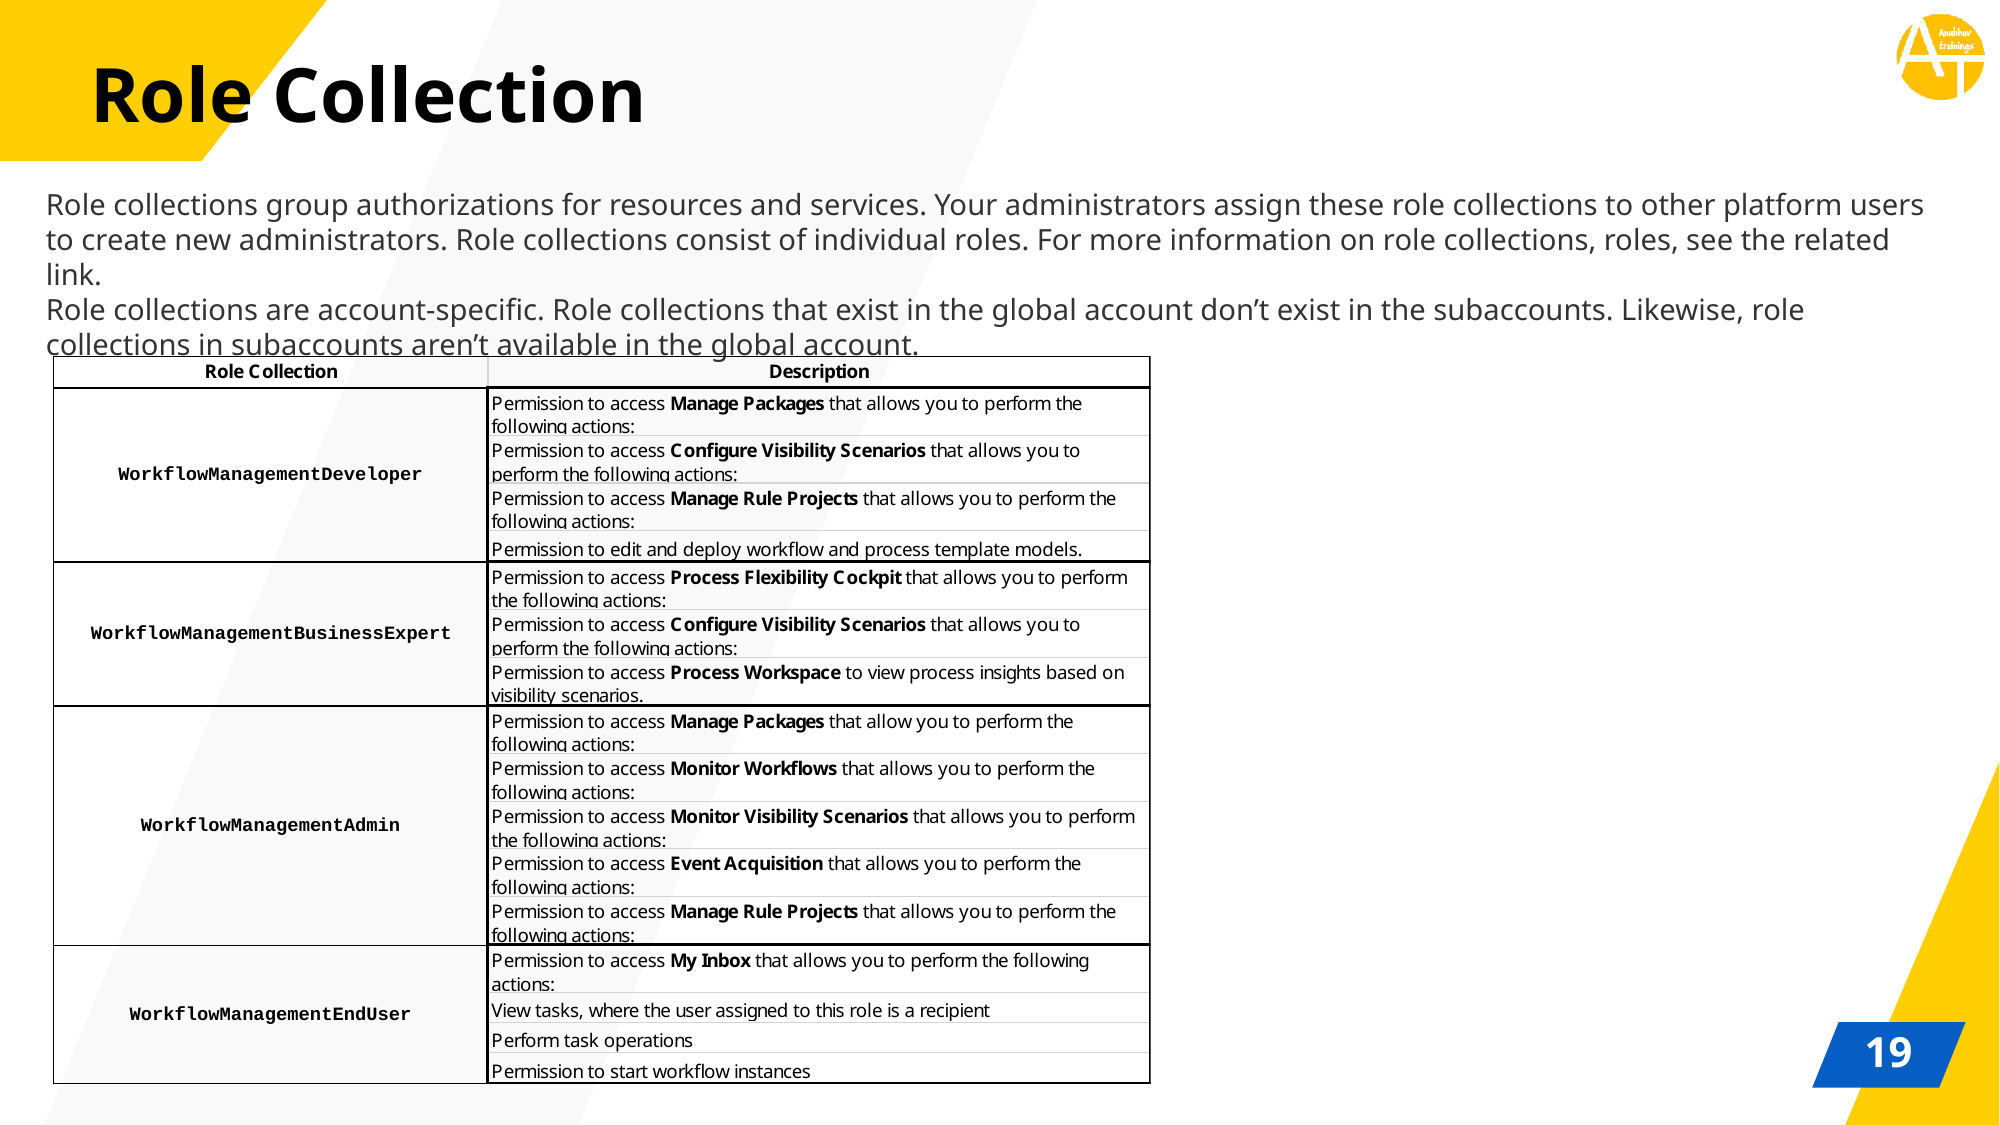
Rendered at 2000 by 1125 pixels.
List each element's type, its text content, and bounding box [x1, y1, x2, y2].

text_box Role collections group authorizations for resources and services. Your administrators assign these role collections to other platform users to create new administrators. Role collections consist of individual roles. For more information on role collections, roles, see the related link. Role collections are account-specific. Role collections that exist in the global account don’t exist in the subaccounts. Likewise, role collections in subaccounts aren’t available in the global account. [31, 179, 1969, 459]
title Role Collection [90, 31, 1152, 148]
text_box [0, 0, 329, 164]
picture [52, 355, 1153, 1086]
slide_number 19 [1847, 1024, 1931, 1086]
picture [1888, 8, 1989, 108]
